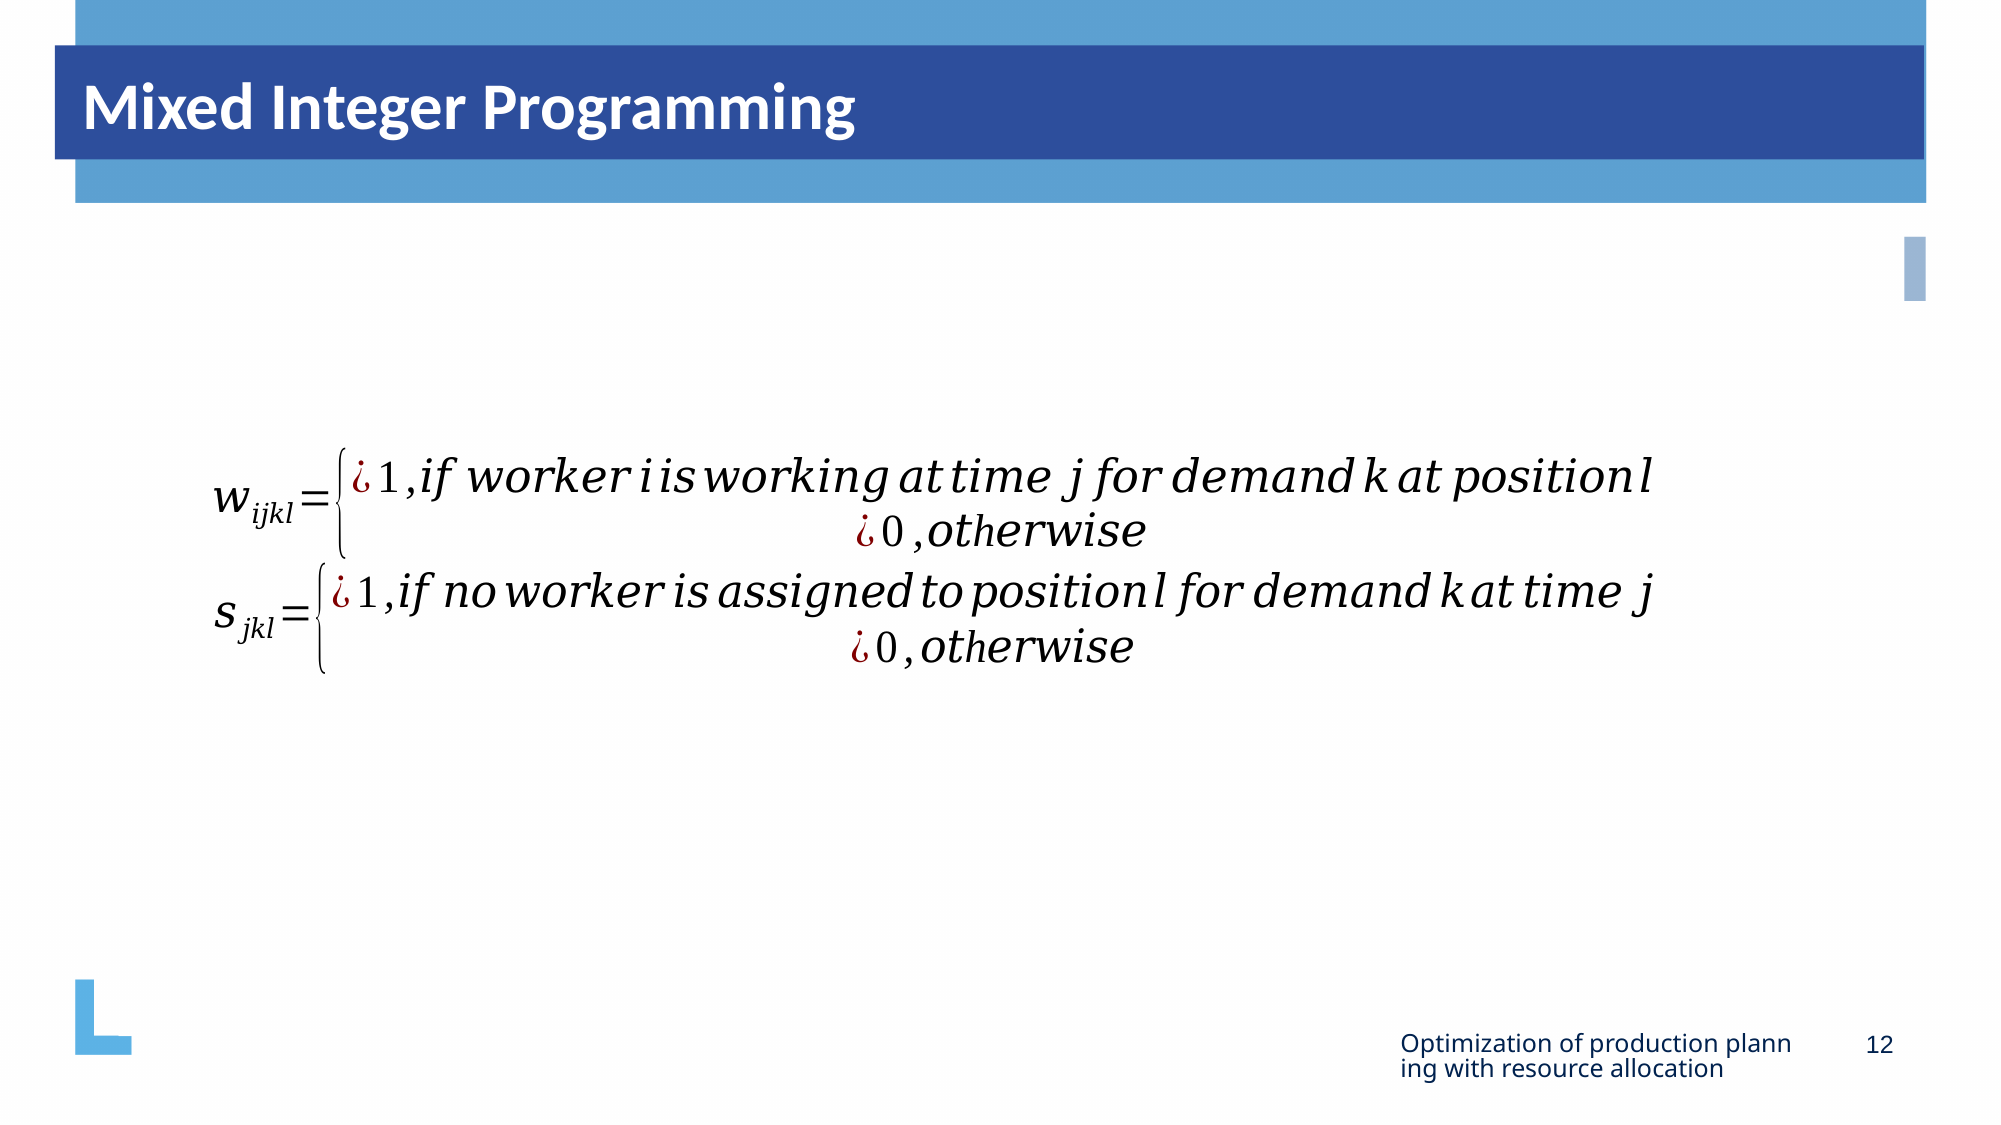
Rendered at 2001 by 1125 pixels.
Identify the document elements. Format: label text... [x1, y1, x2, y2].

footer Optimization of production planning with resource allocation [1385, 1014, 1810, 1074]
slide_number 12 [1827, 1014, 1909, 1074]
picture [0, 0, 2001, 1125]
title Mixed Integer Programming [67, 46, 1916, 161]
